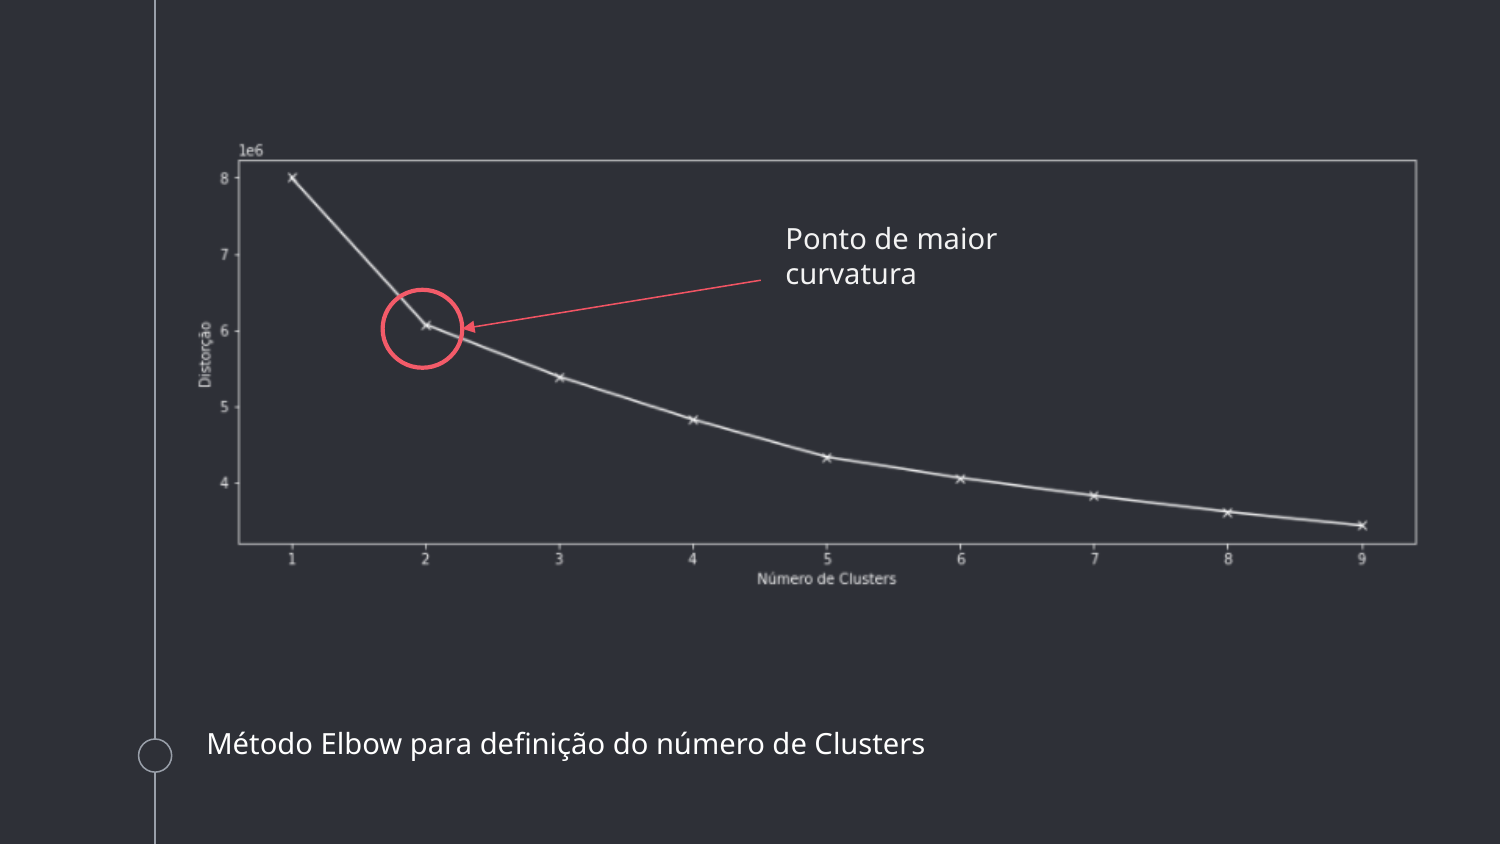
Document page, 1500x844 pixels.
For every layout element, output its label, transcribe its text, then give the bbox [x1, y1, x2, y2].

picture [190, 138, 1425, 597]
list Método Elbow para definição do número de Clusters [191, 710, 1486, 782]
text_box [461, 279, 761, 330]
